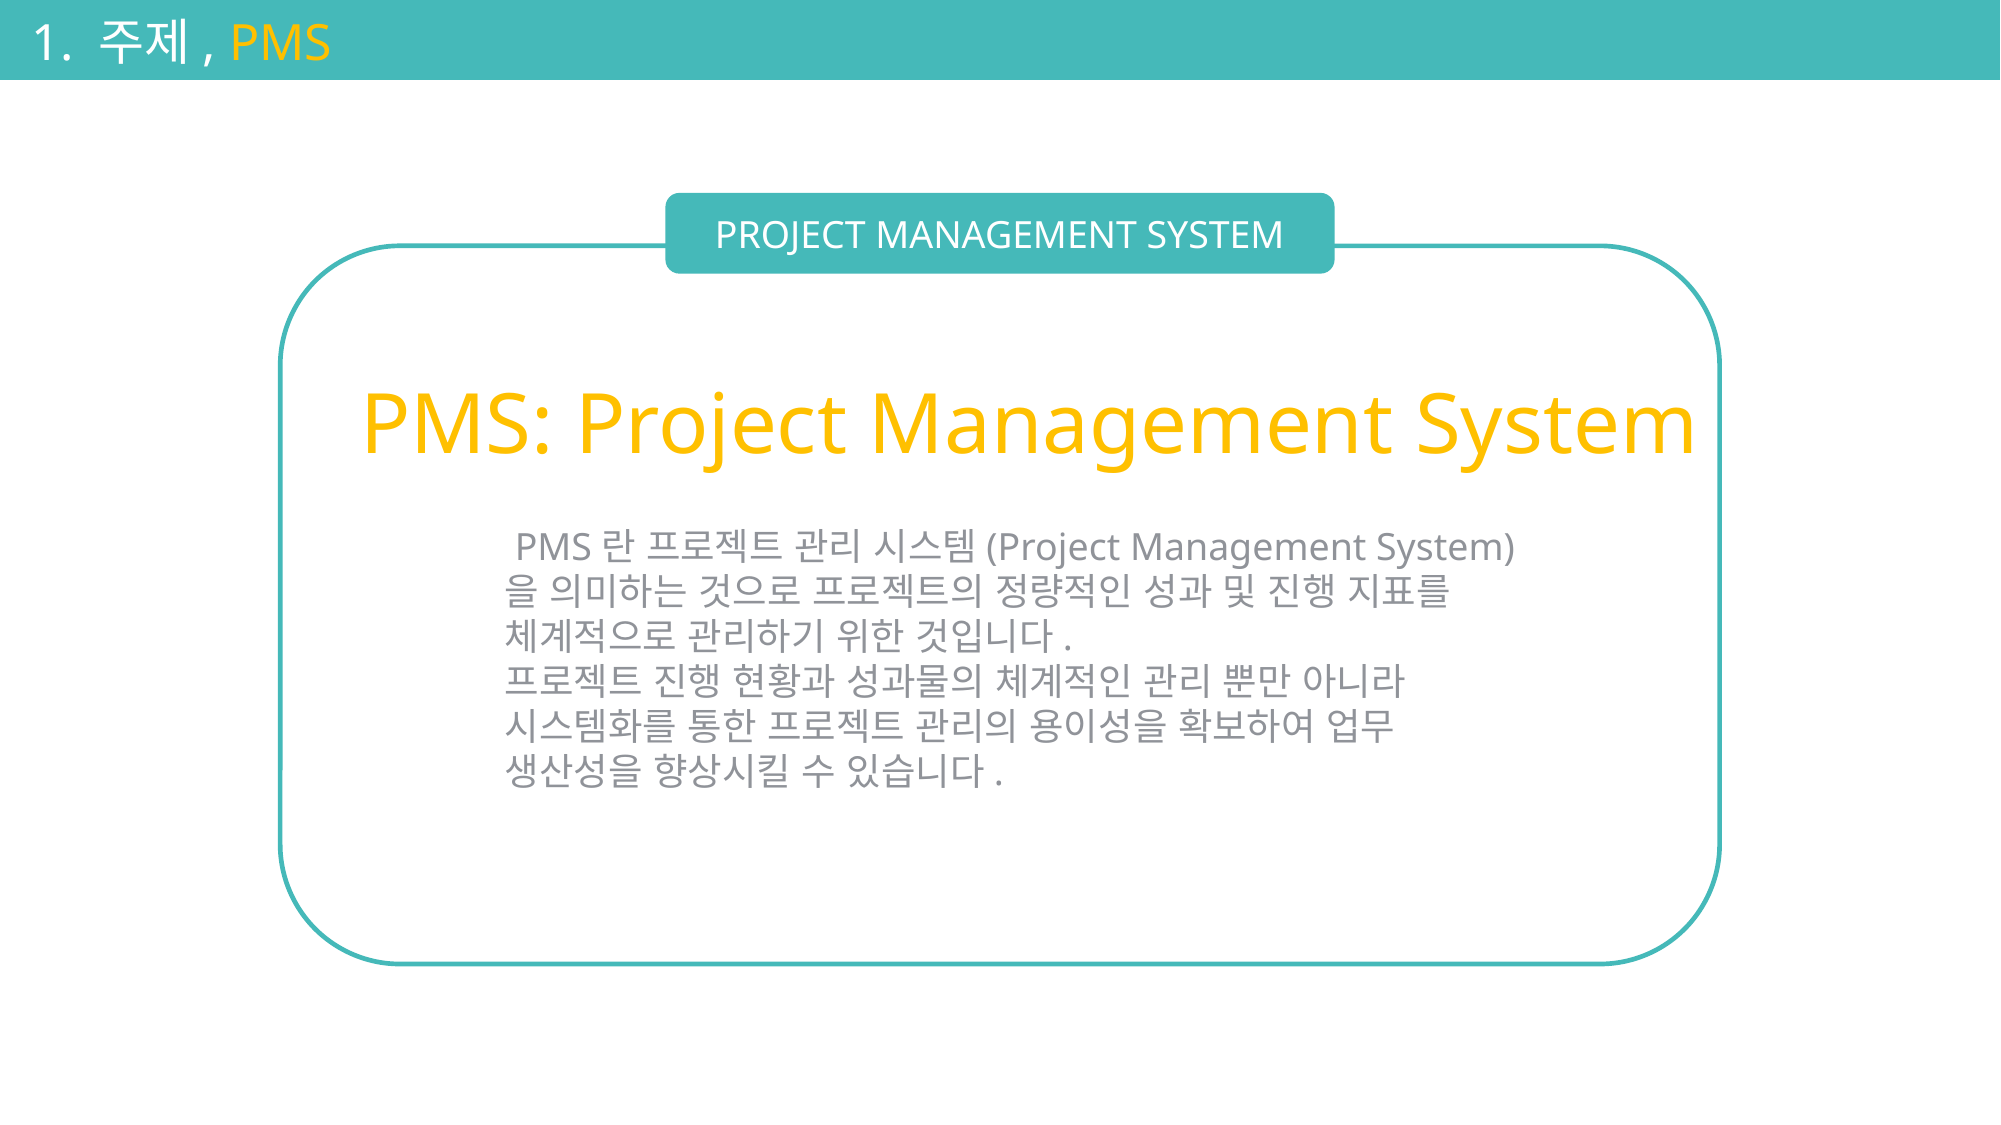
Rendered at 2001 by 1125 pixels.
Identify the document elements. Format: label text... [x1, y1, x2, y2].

text_box [0, 0, 2000, 80]
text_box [280, 193, 1720, 964]
text_box 1. 주제, PMS [17, 3, 423, 78]
